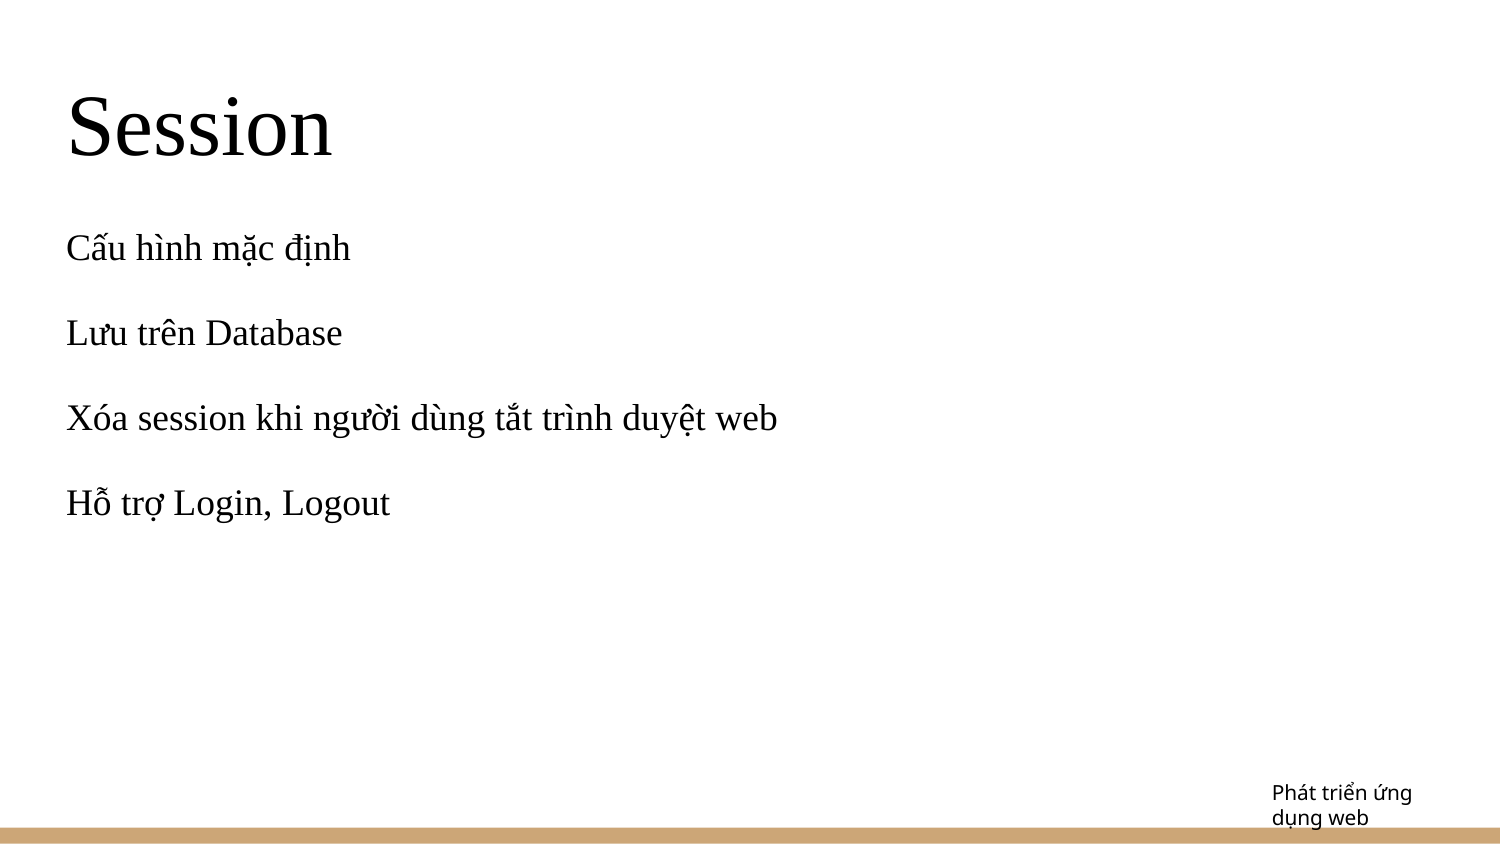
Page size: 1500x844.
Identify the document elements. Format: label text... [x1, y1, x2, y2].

text_box Phát triển ứng dụng web [1256, 764, 1461, 823]
list Cấu hình mặc định Lưu trên Database Xóa session khi người dùng tắt trình duyệt web Hỗ trợ Login, Logout [51, 200, 1449, 752]
title Session [51, 51, 1449, 189]
